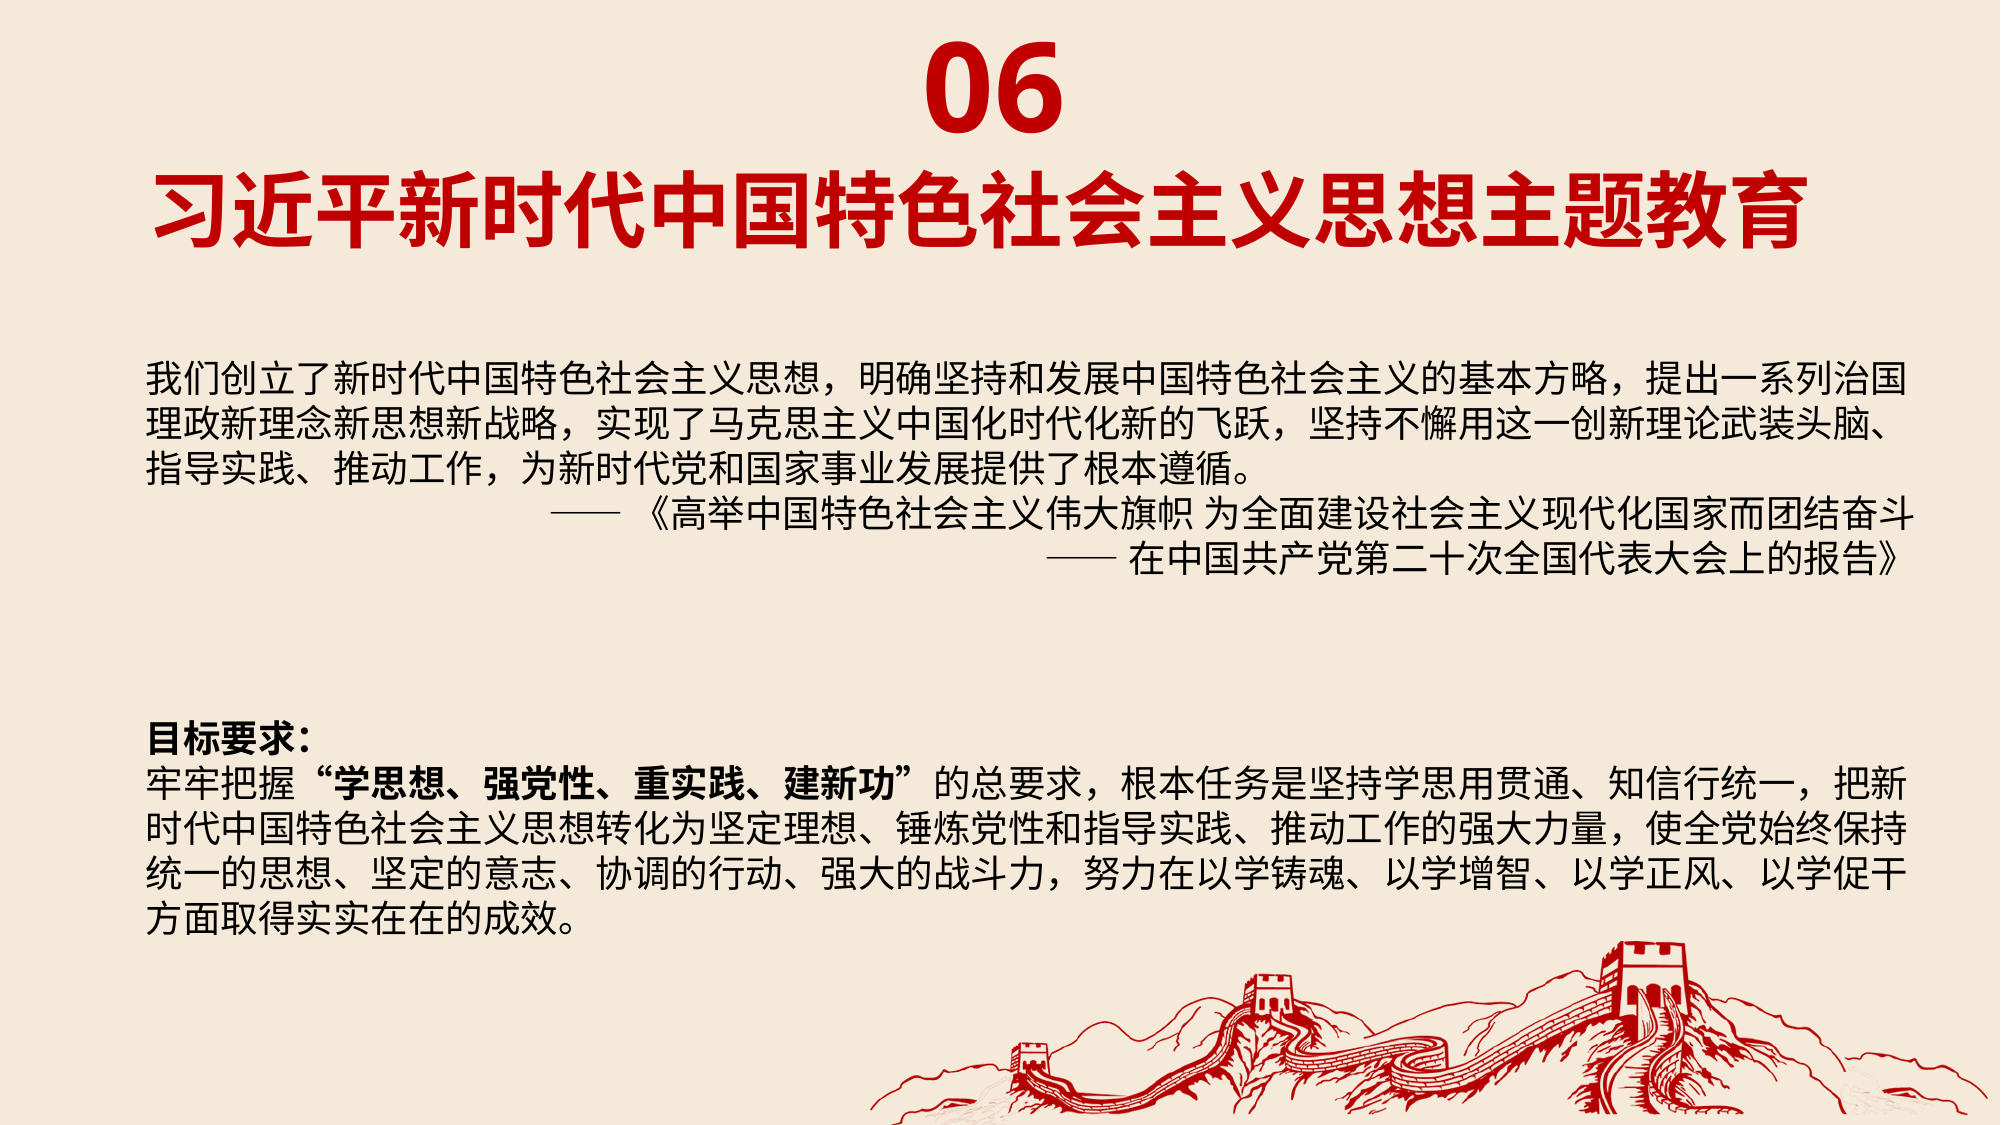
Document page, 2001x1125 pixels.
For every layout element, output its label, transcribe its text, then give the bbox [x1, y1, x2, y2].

text_box 06 [907, 0, 1081, 150]
text_box 习近平新时代中国特色社会主义思想主题教育 [132, 150, 1828, 266]
picture [870, 941, 1988, 1125]
text_box 我们创立了新时代中国特色社会主义思想，明确坚持和发展中国特色社会主义的基本方略，提出一系列治国理政新理念新思想新战略，实现了马克思主义中国化时代化新的飞跃，坚持不懈用这一创新理论武装头脑、指导实践、推动工作，为新时代党和国家事业发展提供了根本遵循。 ——《高举中国特色社会主义伟大旗帜 为全面建设社会主义现代化国家而团结奋斗 ——在中国共产党第二十次全国代表大会上的报告》 目标要求： 牢牢把握“学思想、强党性、重实践、建新功”的总要求，根本任务是坚持学思用贯通、知信行统一，把新时代中国特色社会主义思想转化为坚定理想、锤炼党性和指导实践、推动工作的强大力量，使全党始终保持统一的思想、坚定的意志、协调的行动、强大的战斗力，努力在以学铸魂、以学增智、以学正风、以学促干方面取得实实在在的成效。 [130, 347, 1931, 948]
